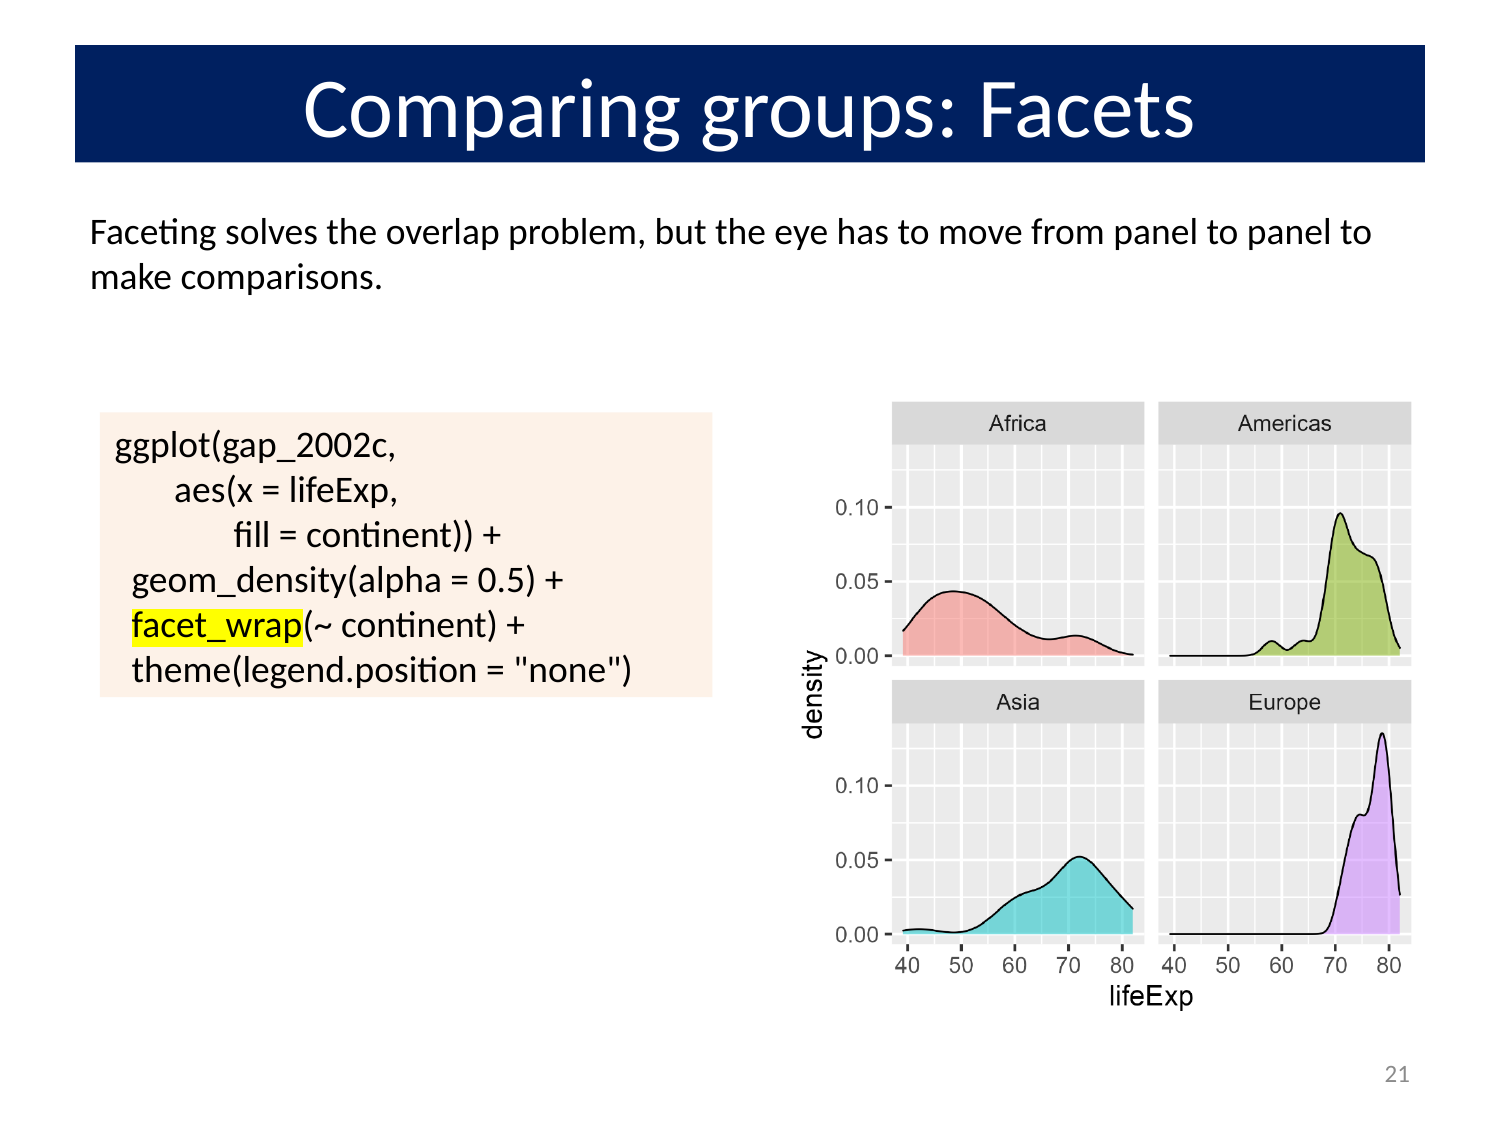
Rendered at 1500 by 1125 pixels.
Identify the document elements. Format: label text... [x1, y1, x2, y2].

text_box ggplot(gap_2002c, aes(x = lifeExp, fill = continent)) + geom_density(alpha = 0.5) + facet_wrap(~ continent) + theme(legend.position = "none") [99, 412, 713, 698]
slide_number 21 [1074, 1042, 1425, 1103]
text_box Faceting solves the overlap problem, but the eye has to move from panel to panel to make comparisons. [74, 199, 1425, 305]
title Comparing groups: Facets [75, 45, 1425, 163]
picture [787, 387, 1426, 1026]
